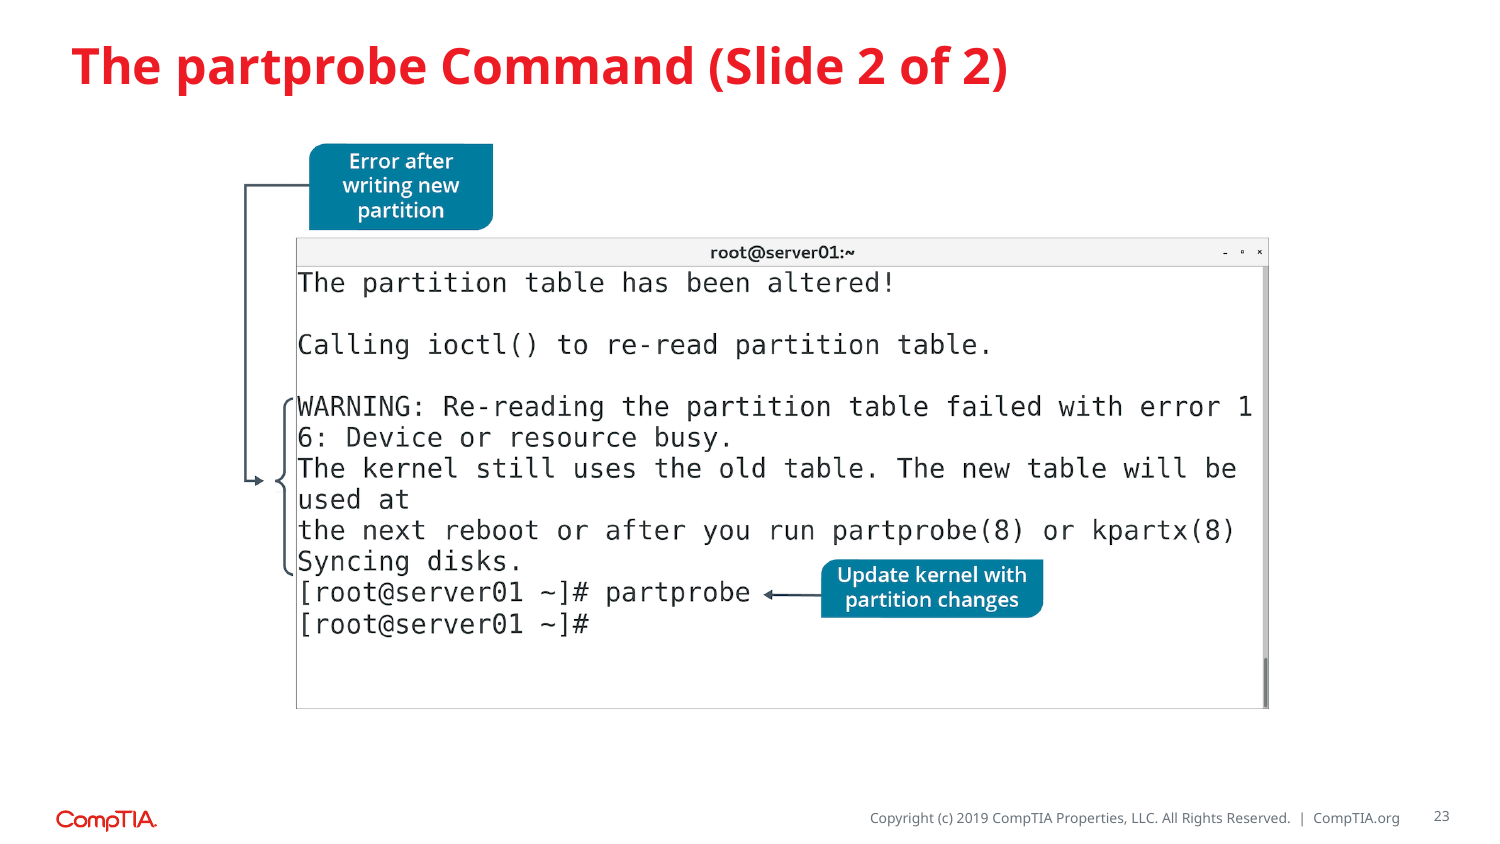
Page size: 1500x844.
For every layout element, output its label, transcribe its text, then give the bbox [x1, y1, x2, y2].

picture [230, 135, 1270, 709]
slide_number 23 [1407, 800, 1450, 835]
title The partprobe Command (Slide 2 of 2) [56, 12, 1444, 117]
